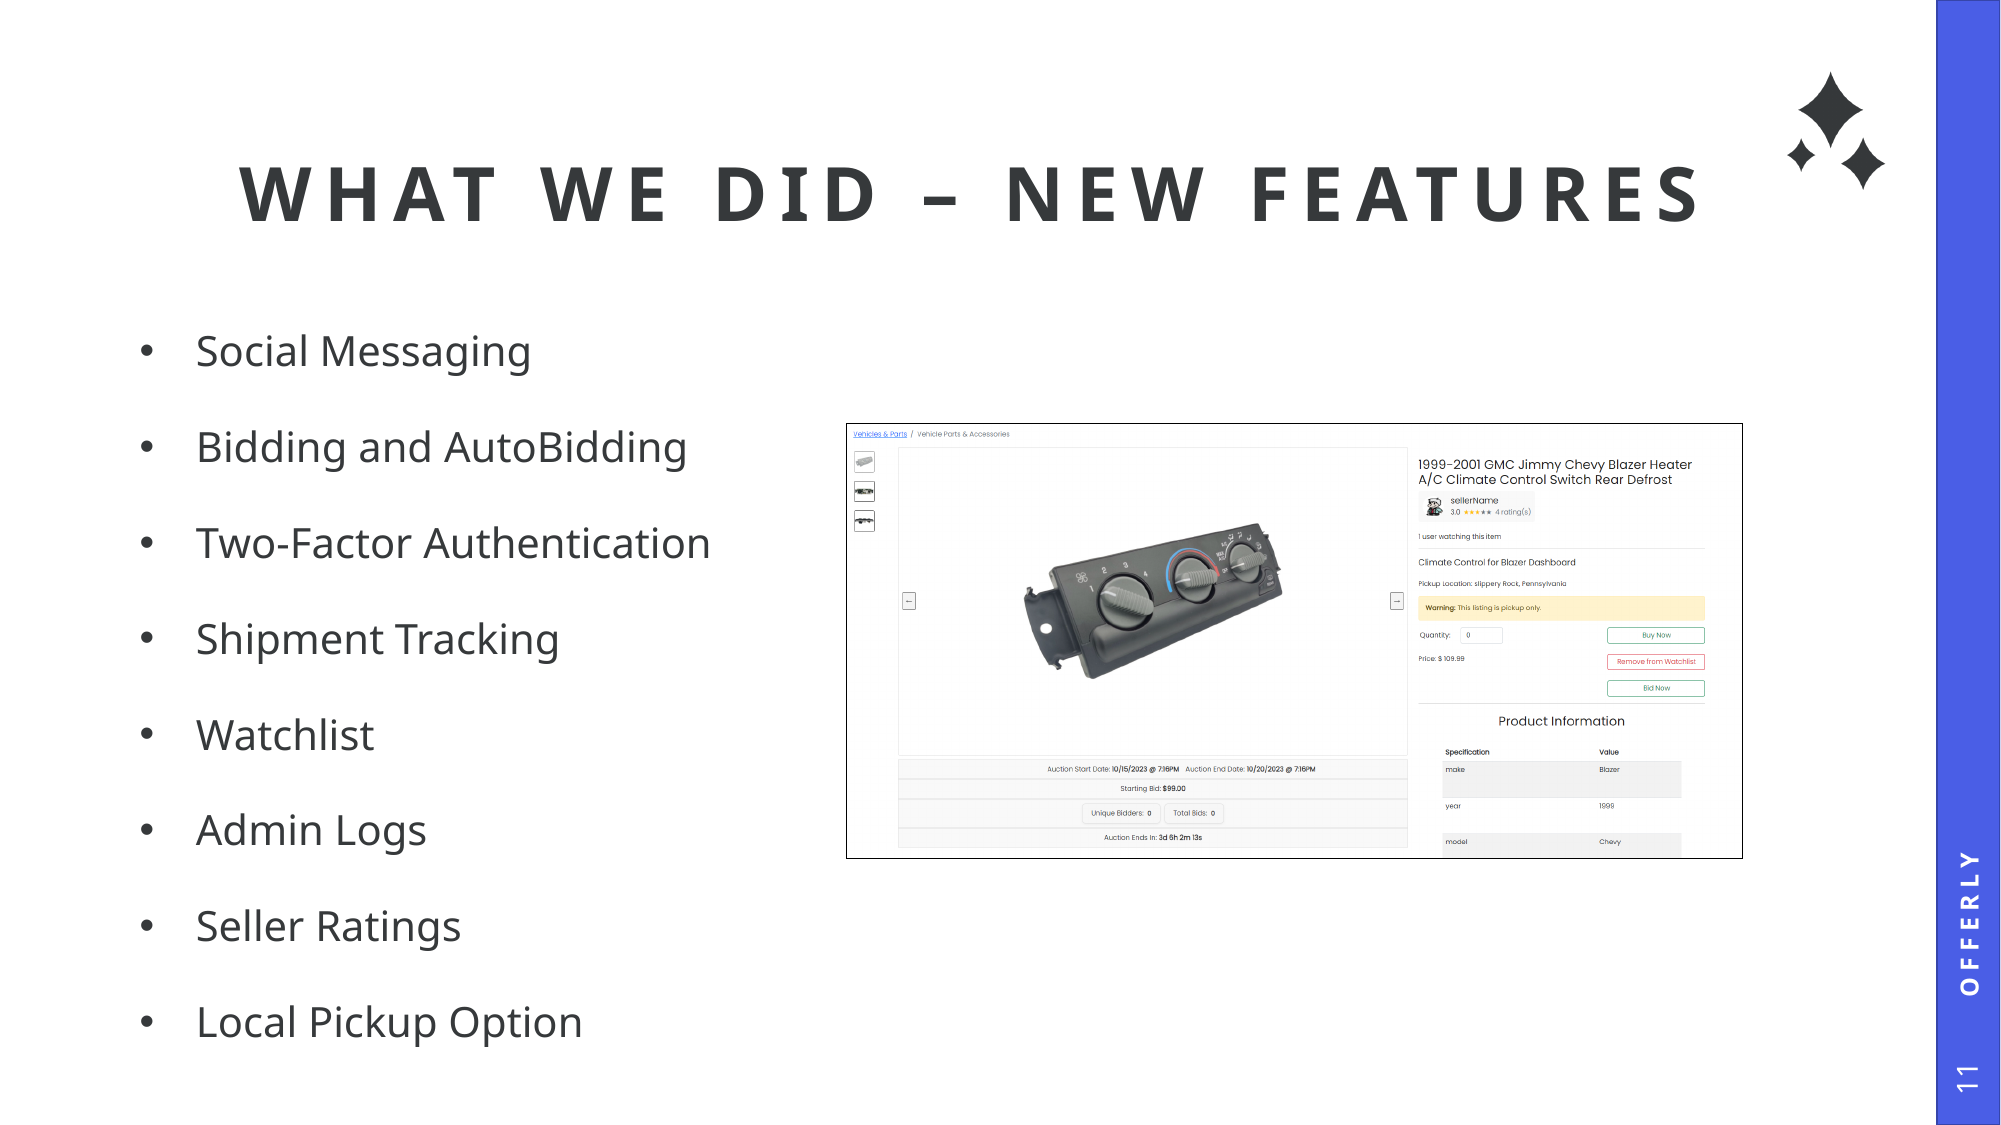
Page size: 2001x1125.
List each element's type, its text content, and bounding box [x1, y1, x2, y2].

title What we did – new features [139, 143, 1800, 251]
list Social Messaging Bidding and AutoBidding Two-Factor Authentication Shipment Tracking Watchlist Admin Logs Seller Ratings Local Pickup Option [139, 299, 1535, 1076]
footer offerly [1937, 0, 2000, 1032]
slide_number 11 [1937, 1032, 2000, 1125]
picture [845, 423, 1743, 859]
picture [1765, 61, 1904, 200]
